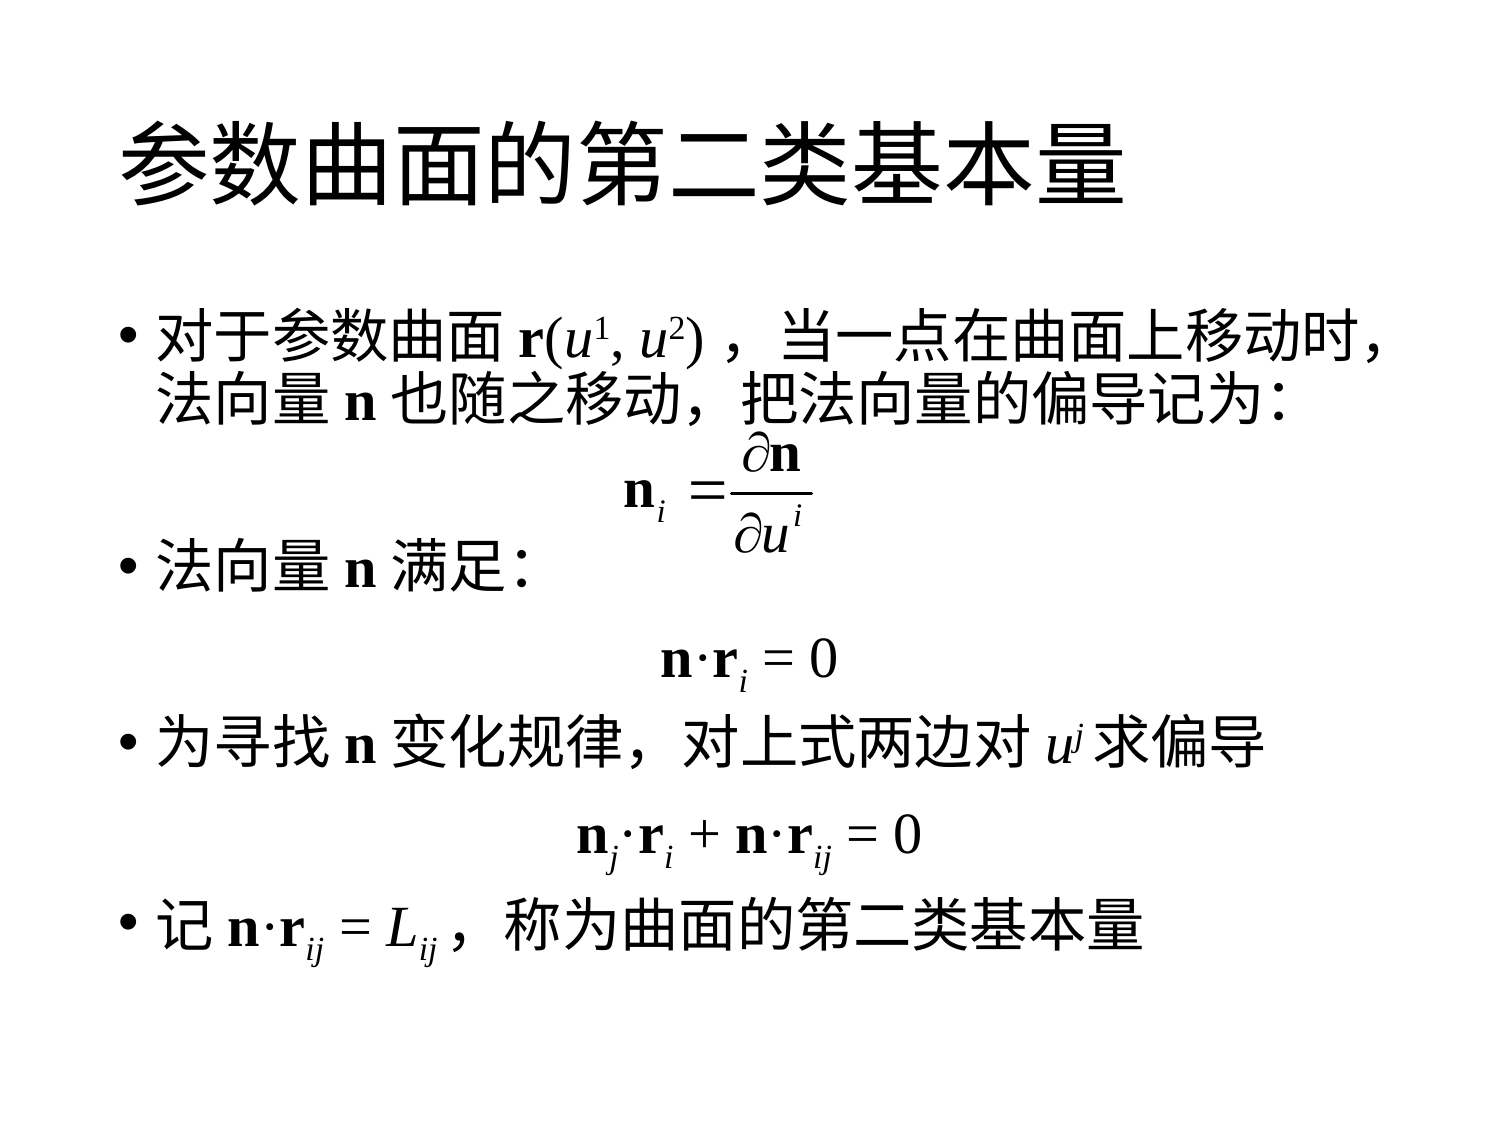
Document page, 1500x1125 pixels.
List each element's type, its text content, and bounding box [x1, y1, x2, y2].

list 对于参数曲面r(u1, u2)，当一点在曲面上移动时，法向量n也随之移动，把法向量的偏导记为： 法向量n满足： n·ri = 0 为寻找n变化规律，对上式两边对uj求偏导 nj·ri + n·rij = 0 记n·rij = Lij，称为曲面的第二类基本量 [103, 299, 1397, 1054]
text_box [616, 417, 822, 565]
title 参数曲面的第二类基本量 [103, 59, 1397, 278]
